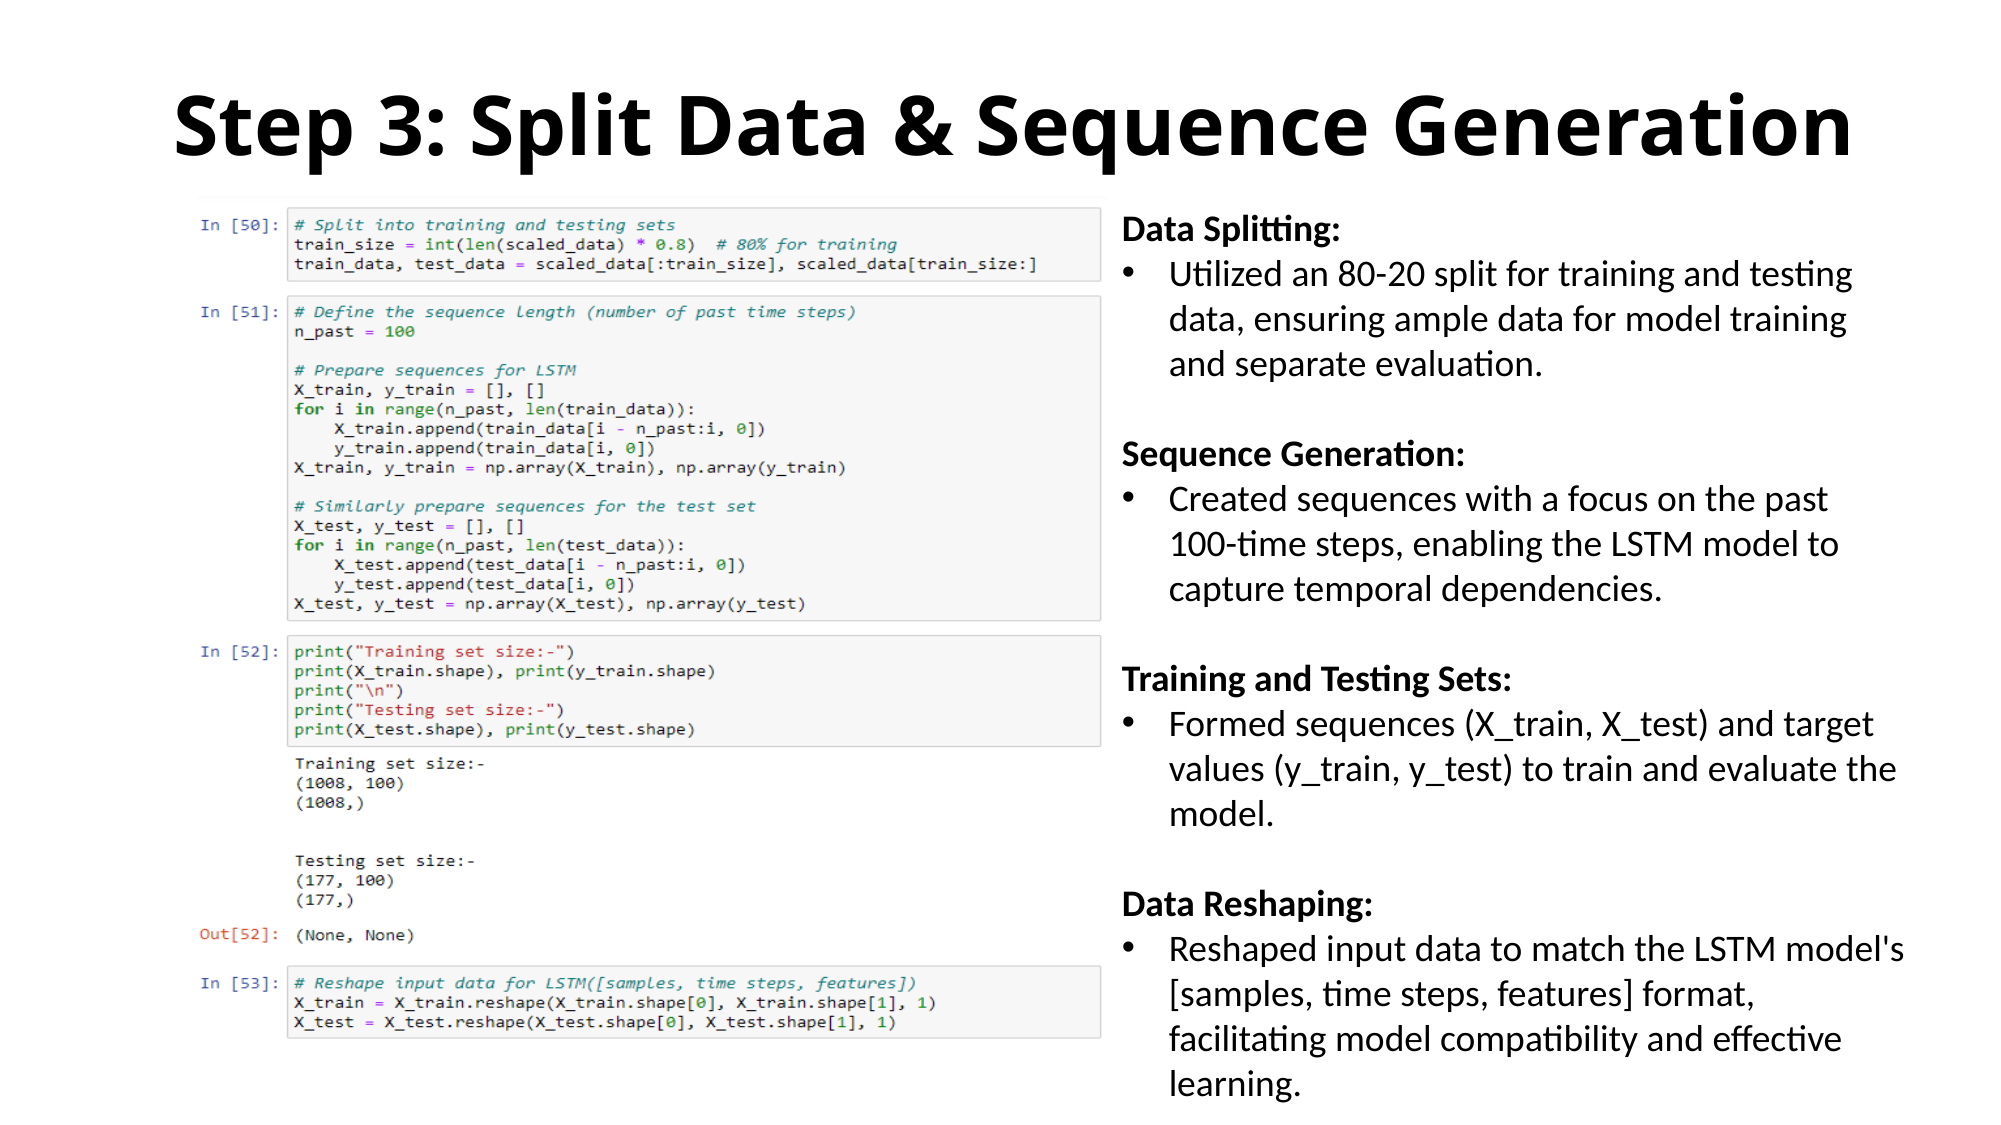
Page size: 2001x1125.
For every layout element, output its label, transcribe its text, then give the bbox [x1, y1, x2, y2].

text_box Step 3: Split Data & Sequence Generation [158, 71, 1884, 185]
text_box Data Splitting: Utilized an 80-20 split for training and testing data, ensuring ample data for model training and separate evaluation. Sequence Generation: Created sequences with a focus on the past 100-time steps, enabling the LSTM model to capture temporal dependencies. Training and Testing Sets: Formed sequences (X_train, X_test) and target values (y_train, y_test) to train and evaluate the model. Data Reshaping: Reshaped input data to match the LSTM model's [samples, time steps, features] format, facilitating model compatibility and effective learning. [1107, 196, 1922, 1112]
picture [197, 196, 1108, 1049]
